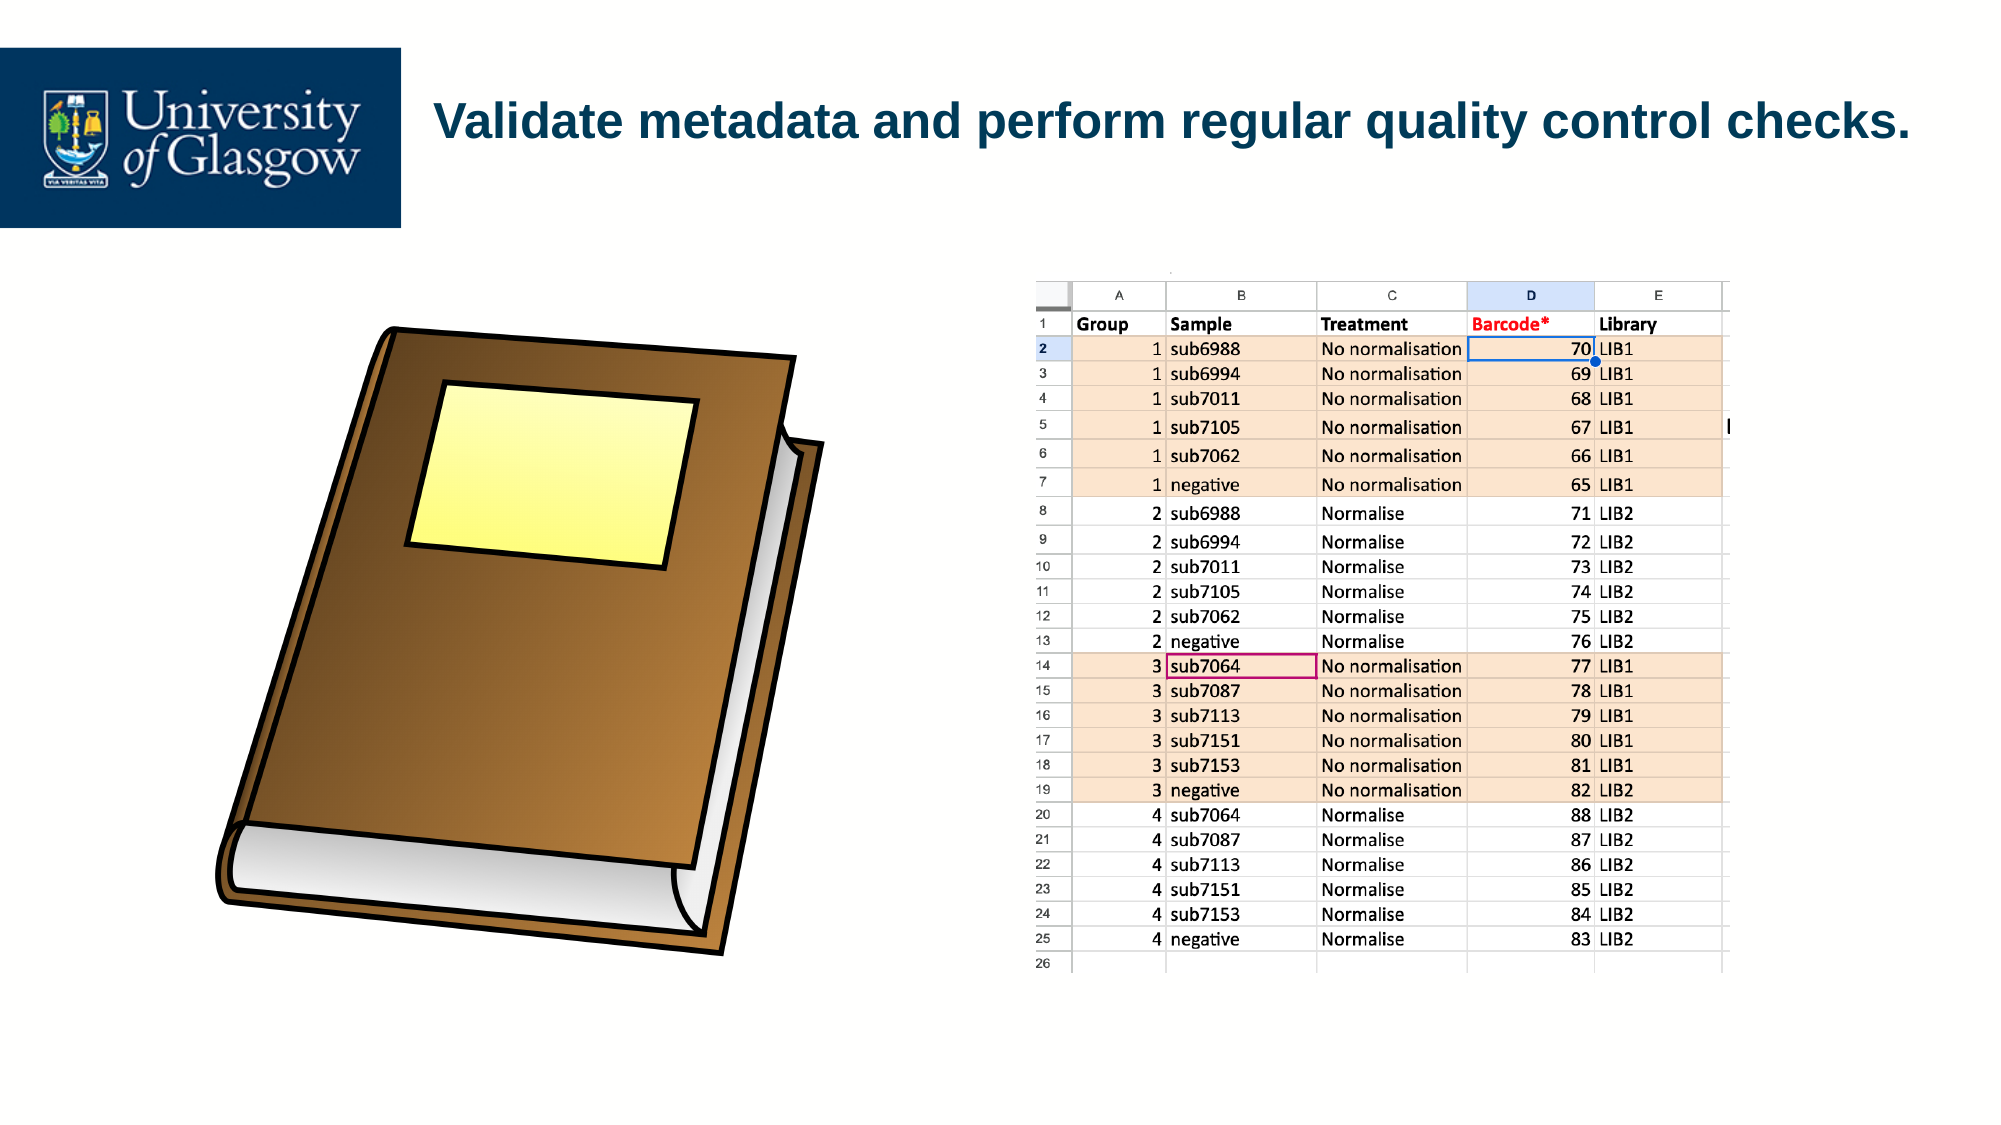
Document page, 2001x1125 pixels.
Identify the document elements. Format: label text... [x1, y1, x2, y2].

title Validate metadata and perform regular quality control checks. [418, 87, 1930, 234]
picture [0, 0, 2000, 1125]
